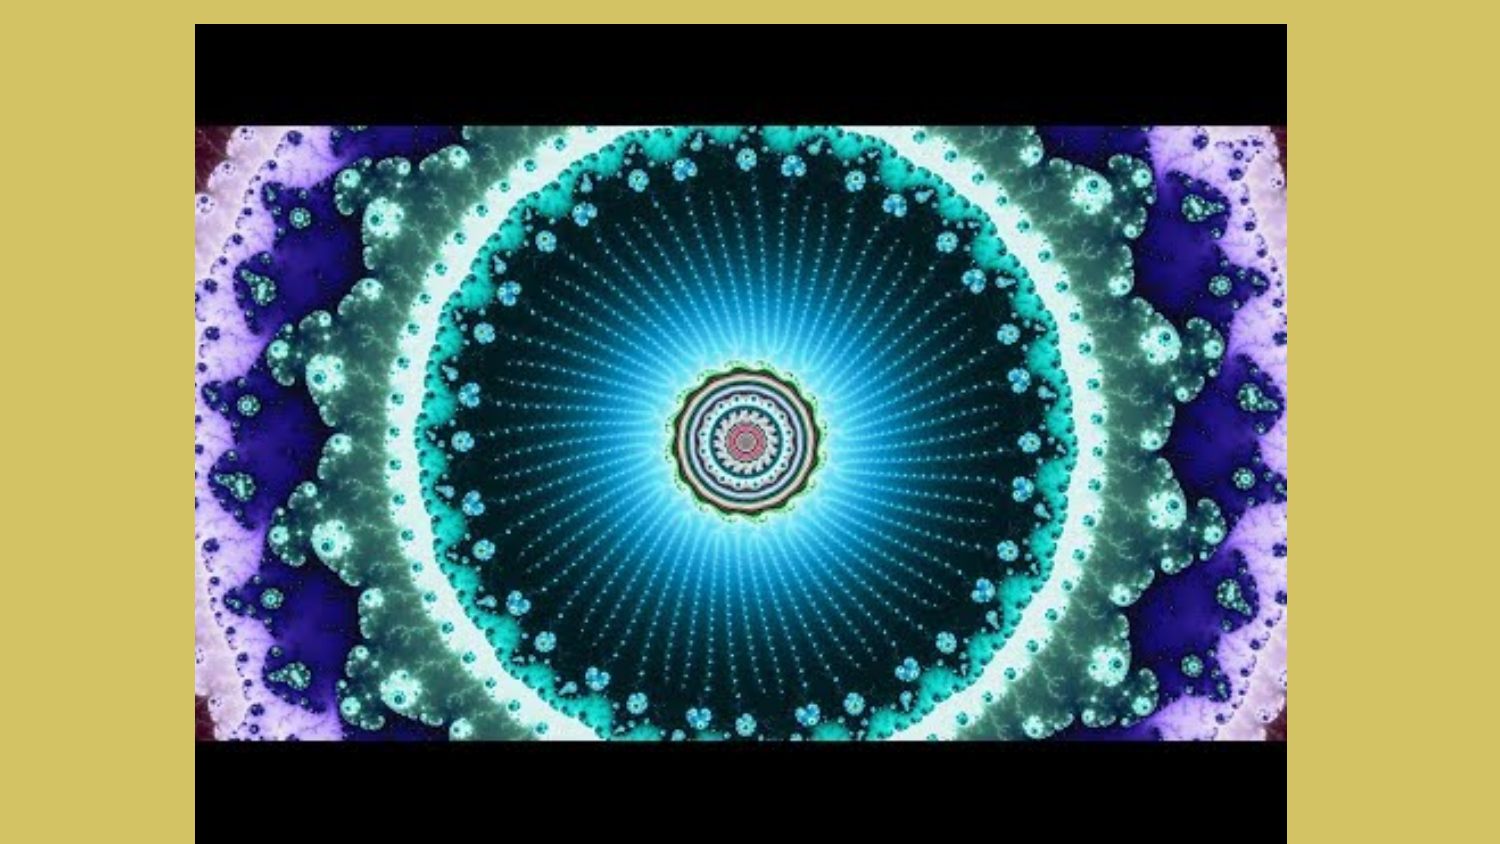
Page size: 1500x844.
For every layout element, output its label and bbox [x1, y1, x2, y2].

picture [194, 24, 1287, 844]
